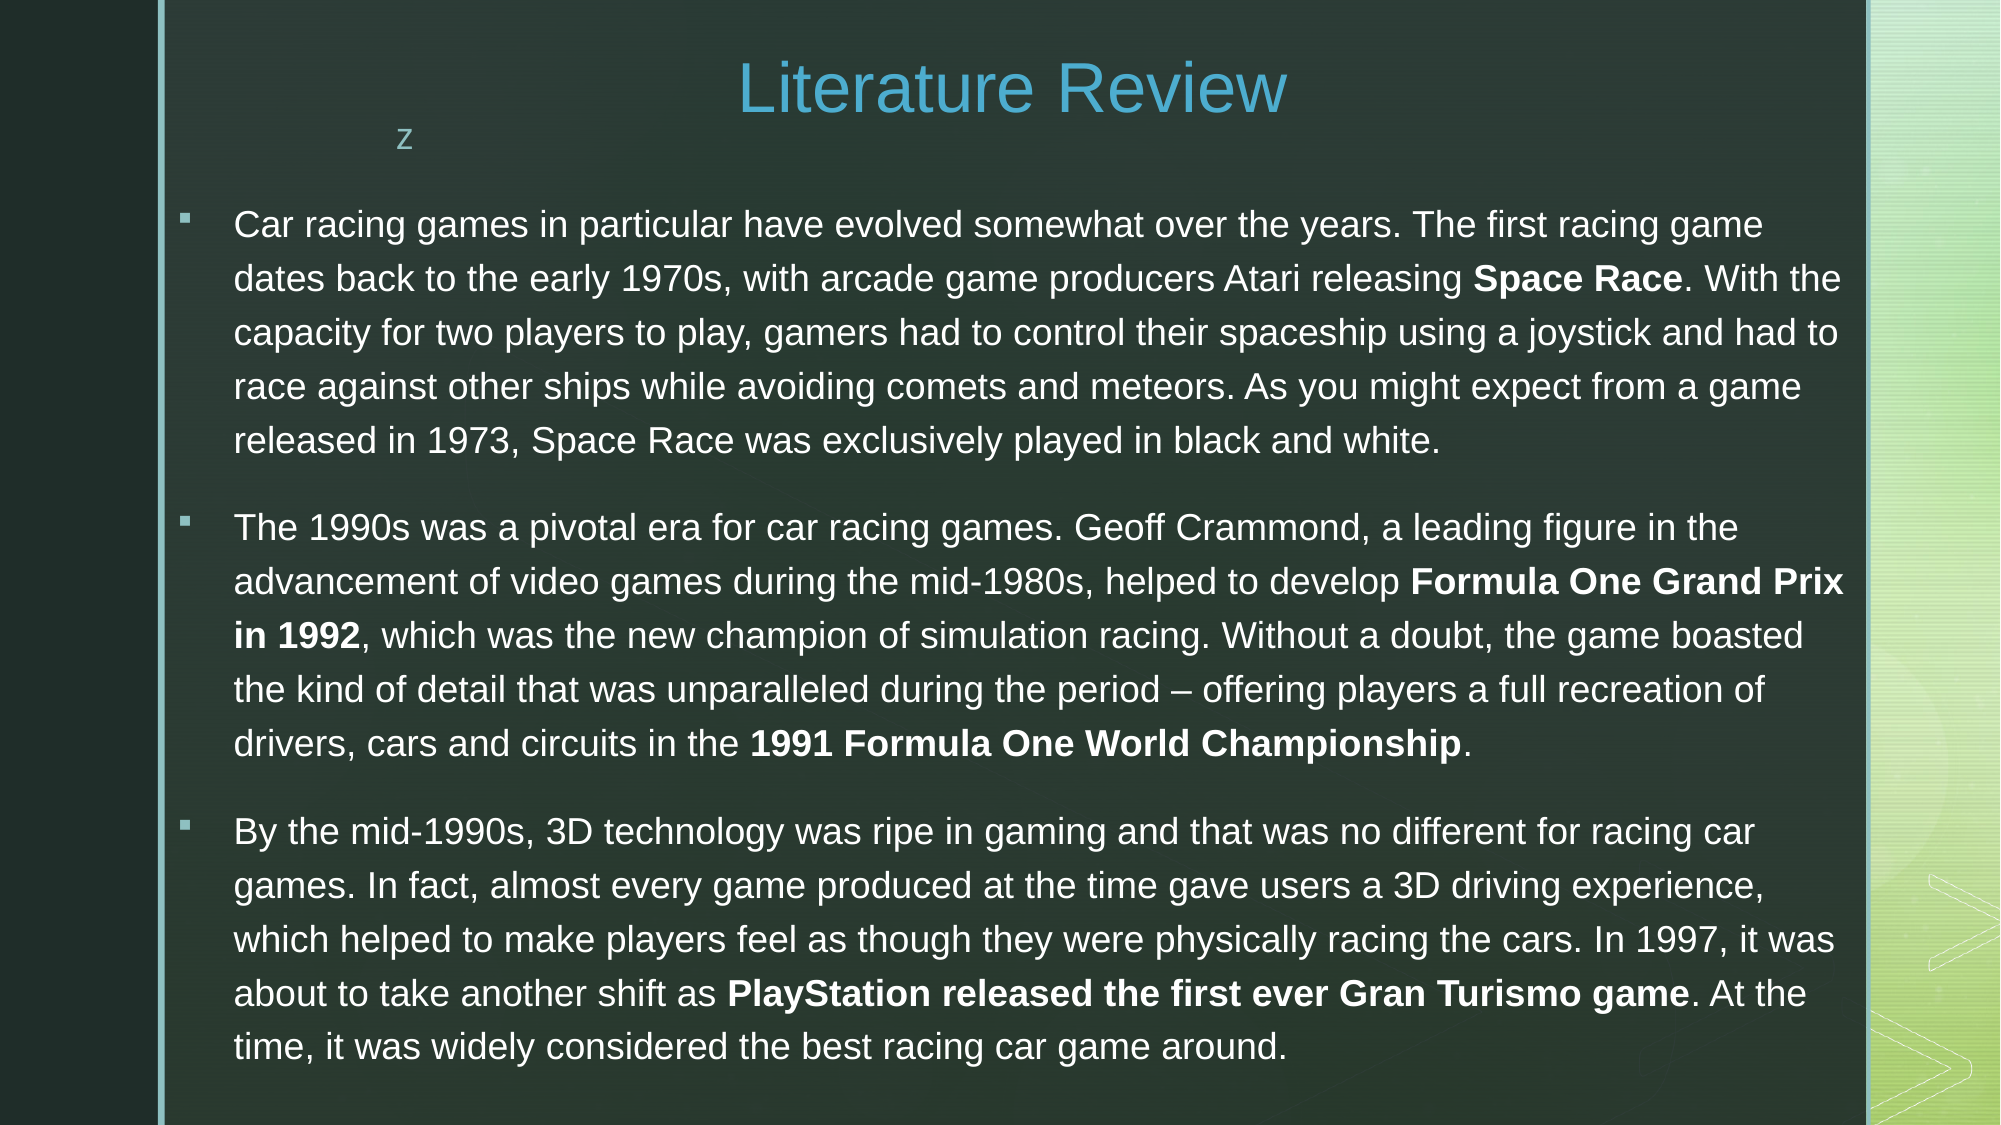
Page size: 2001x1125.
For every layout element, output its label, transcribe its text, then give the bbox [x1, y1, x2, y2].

picture [1871, 0, 2001, 1125]
title Literature Review [161, 43, 1864, 162]
list Car racing games in particular have evolved somewhat over the years. The first racing game dates back to the early 1970s, with arcade game producers Atari releasing Space Race. With the capacity for two players to play, gamers had to control their spaceship using a joystick and had to race against other ships while avoiding comets and meteors. As you might expect from a game released in 1973, Space Race was exclusively played in black and white. The 1990s was a pivotal era for car racing games. Geoff Crammond, a leading figure in the advancement of video games during the mid-1980s, helped to develop Formula One Grand Prix in 1992, which was the new champion of simulation racing. Without a doubt, the game boasted the kind of detail that was unparalleled during the period – offering players a full recreation of drivers, cars and circuits in the 1991 Formula One World Championship. By the mid-1990s, 3D technology was ripe in gaming and that was no different for racing car games. In fact, almost every game produced at the time gave users a 3D driving experience, which helped to make players feel as though they were physically racing the cars. In 1997, it was about to take another shift as PlayStation released the first ever Gran Turismo game. At the time, it was widely considered the best racing car game around. [162, 183, 1866, 1110]
